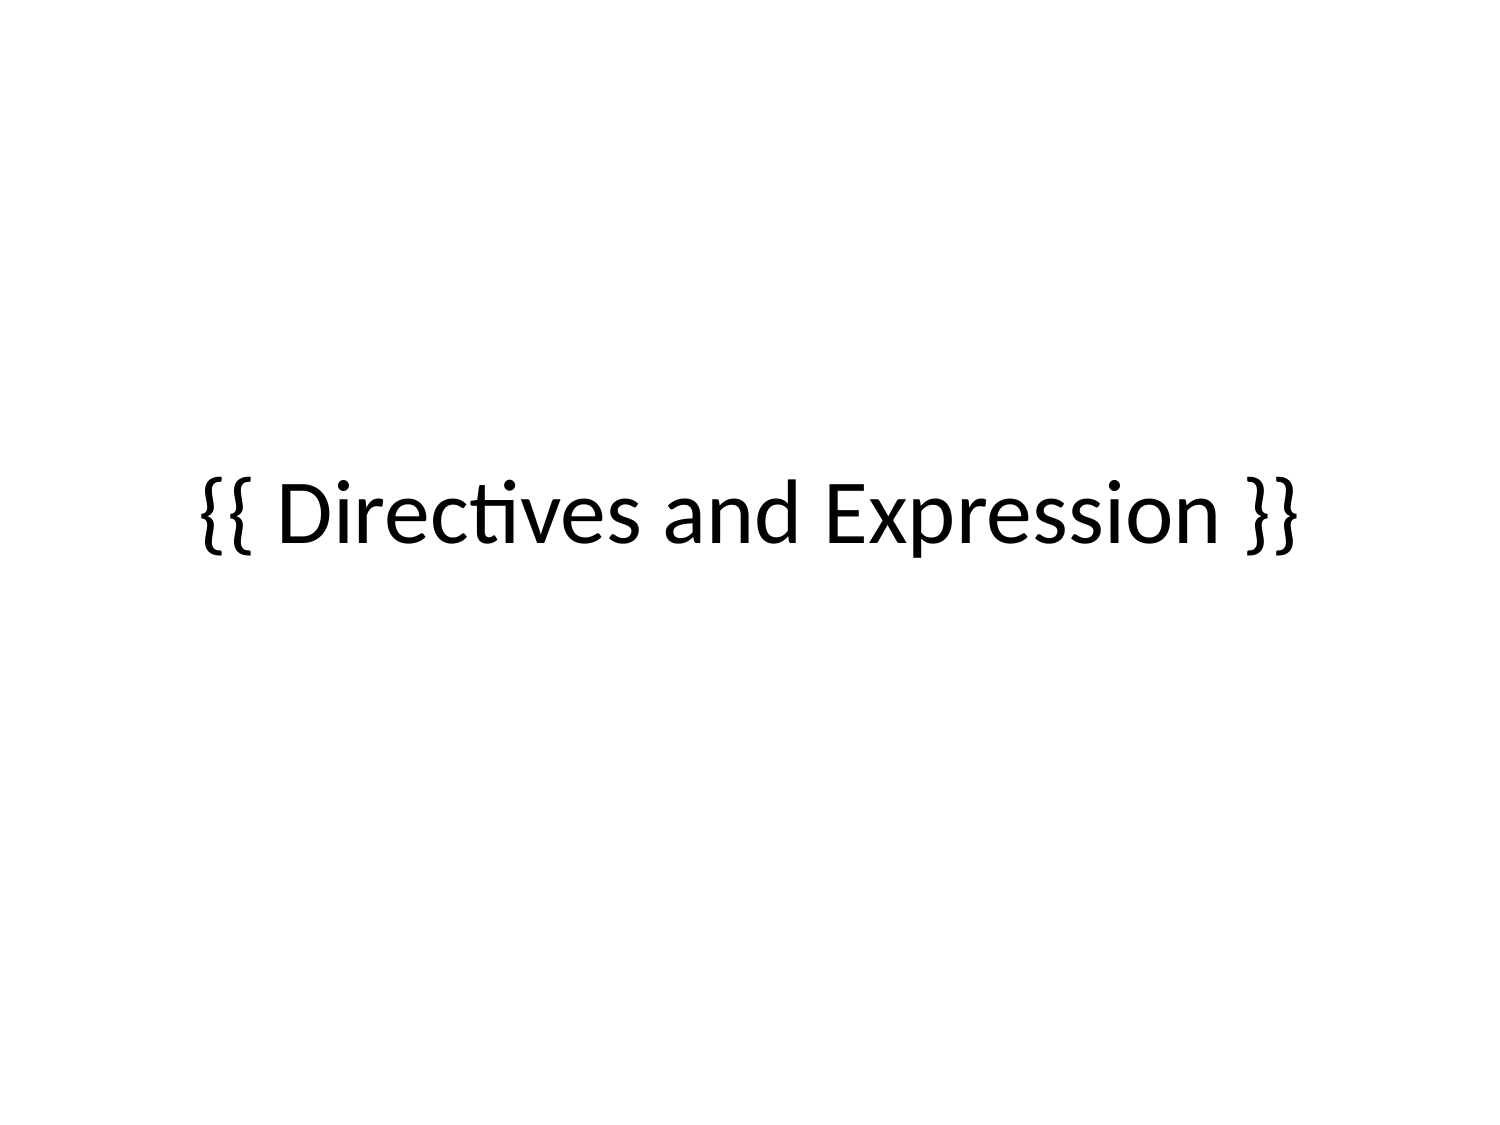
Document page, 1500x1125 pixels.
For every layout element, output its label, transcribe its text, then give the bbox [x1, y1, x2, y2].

title {{ Directives and Expression }} [75, 413, 1425, 601]
